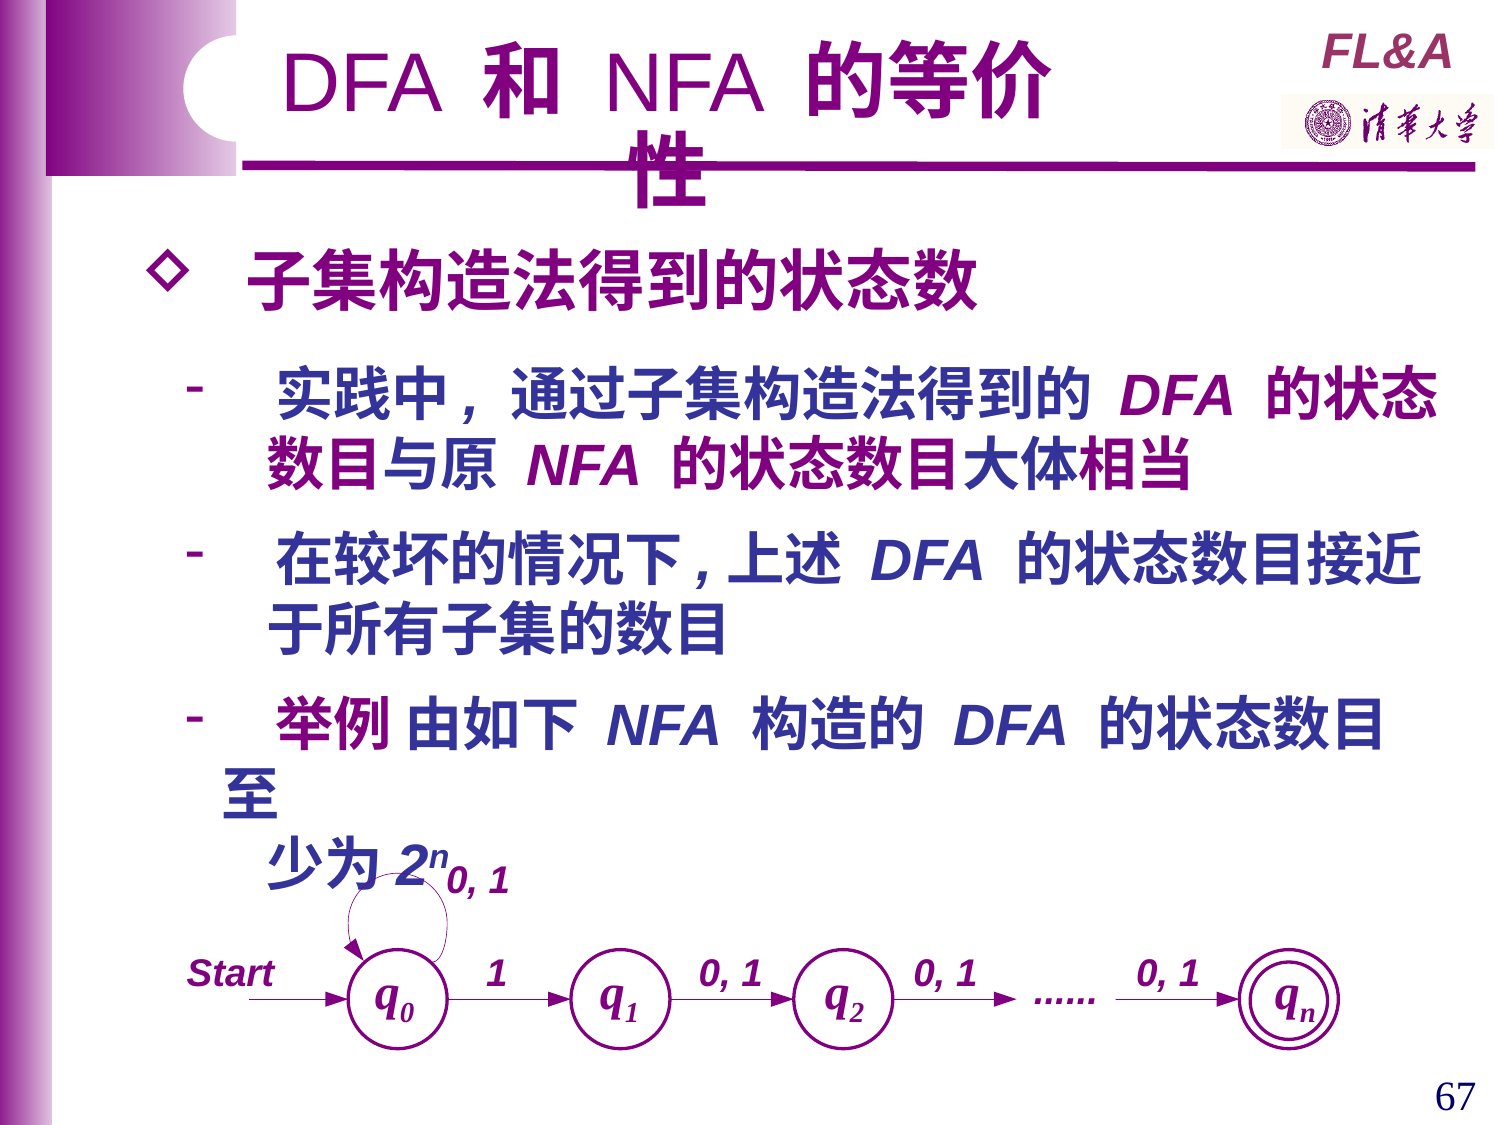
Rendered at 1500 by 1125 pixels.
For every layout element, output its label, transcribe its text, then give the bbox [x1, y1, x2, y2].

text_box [159, 845, 1346, 1056]
text_box DFA 和 NFA 的等价性 [242, 31, 1093, 227]
text_box 实践中, 通过子集构造法得到的 DFA 的状态 数目与原 NFA 的状态数目大体相当 在较坏的情况下,上述 DFA 的状态数目接近 于所有子集的数目 举例 由如下 NFA 构造的 DFA 的状态数目至 少为2n [171, 350, 1459, 905]
text_box 子集构造法得到的状态数 [123, 231, 1022, 326]
text_box 67 [1411, 1061, 1500, 1125]
picture [1281, 94, 1495, 149]
